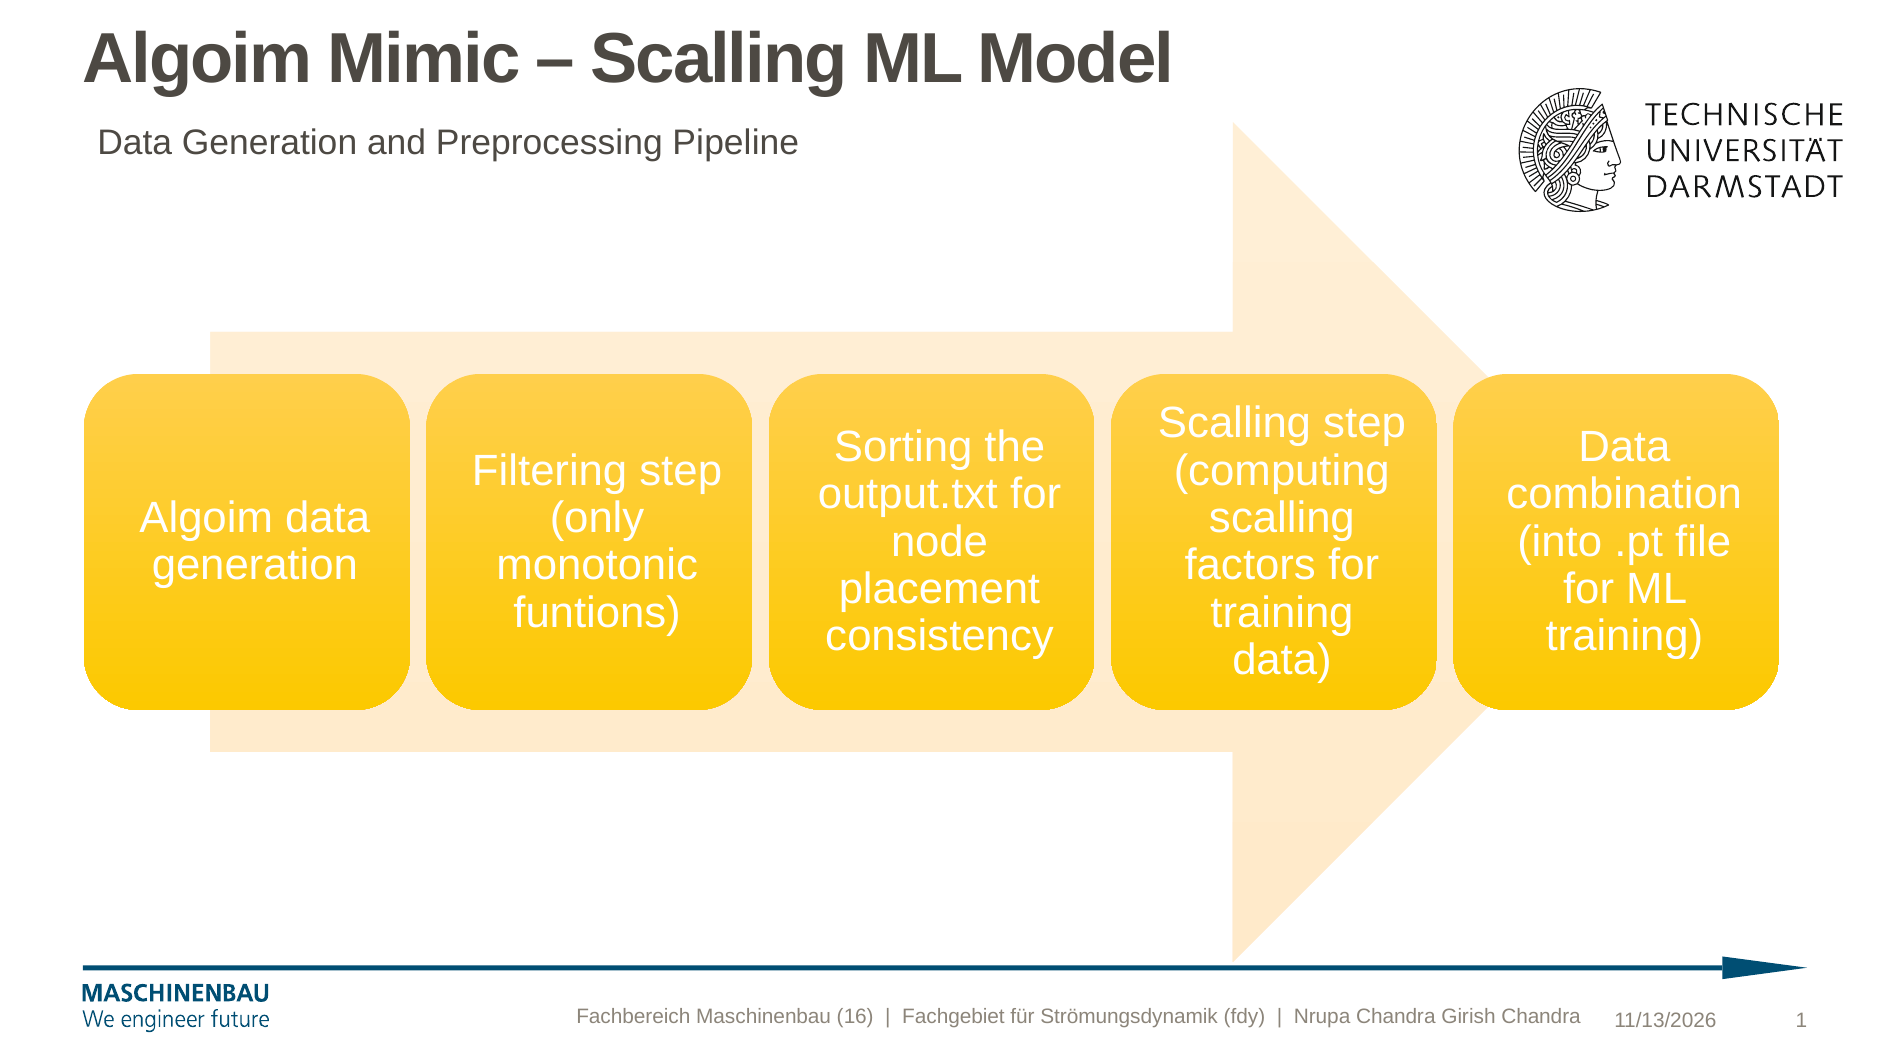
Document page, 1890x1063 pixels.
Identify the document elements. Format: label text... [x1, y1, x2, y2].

title Algoim Mimic – Scalling ML Model [82, 11, 1453, 121]
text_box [83, 121, 1781, 962]
text_box Data Generation and Preprocessing Pipeline [82, 111, 1129, 170]
slide_number 1 [1748, 980, 1808, 1028]
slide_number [1605, 980, 1737, 1028]
footer Fachbereich Maschinenbau (16) | Fachgebiet für Strömungsdynamik (fdy) | Nrupa Chandra Girish Chandra [506, 968, 1605, 1028]
